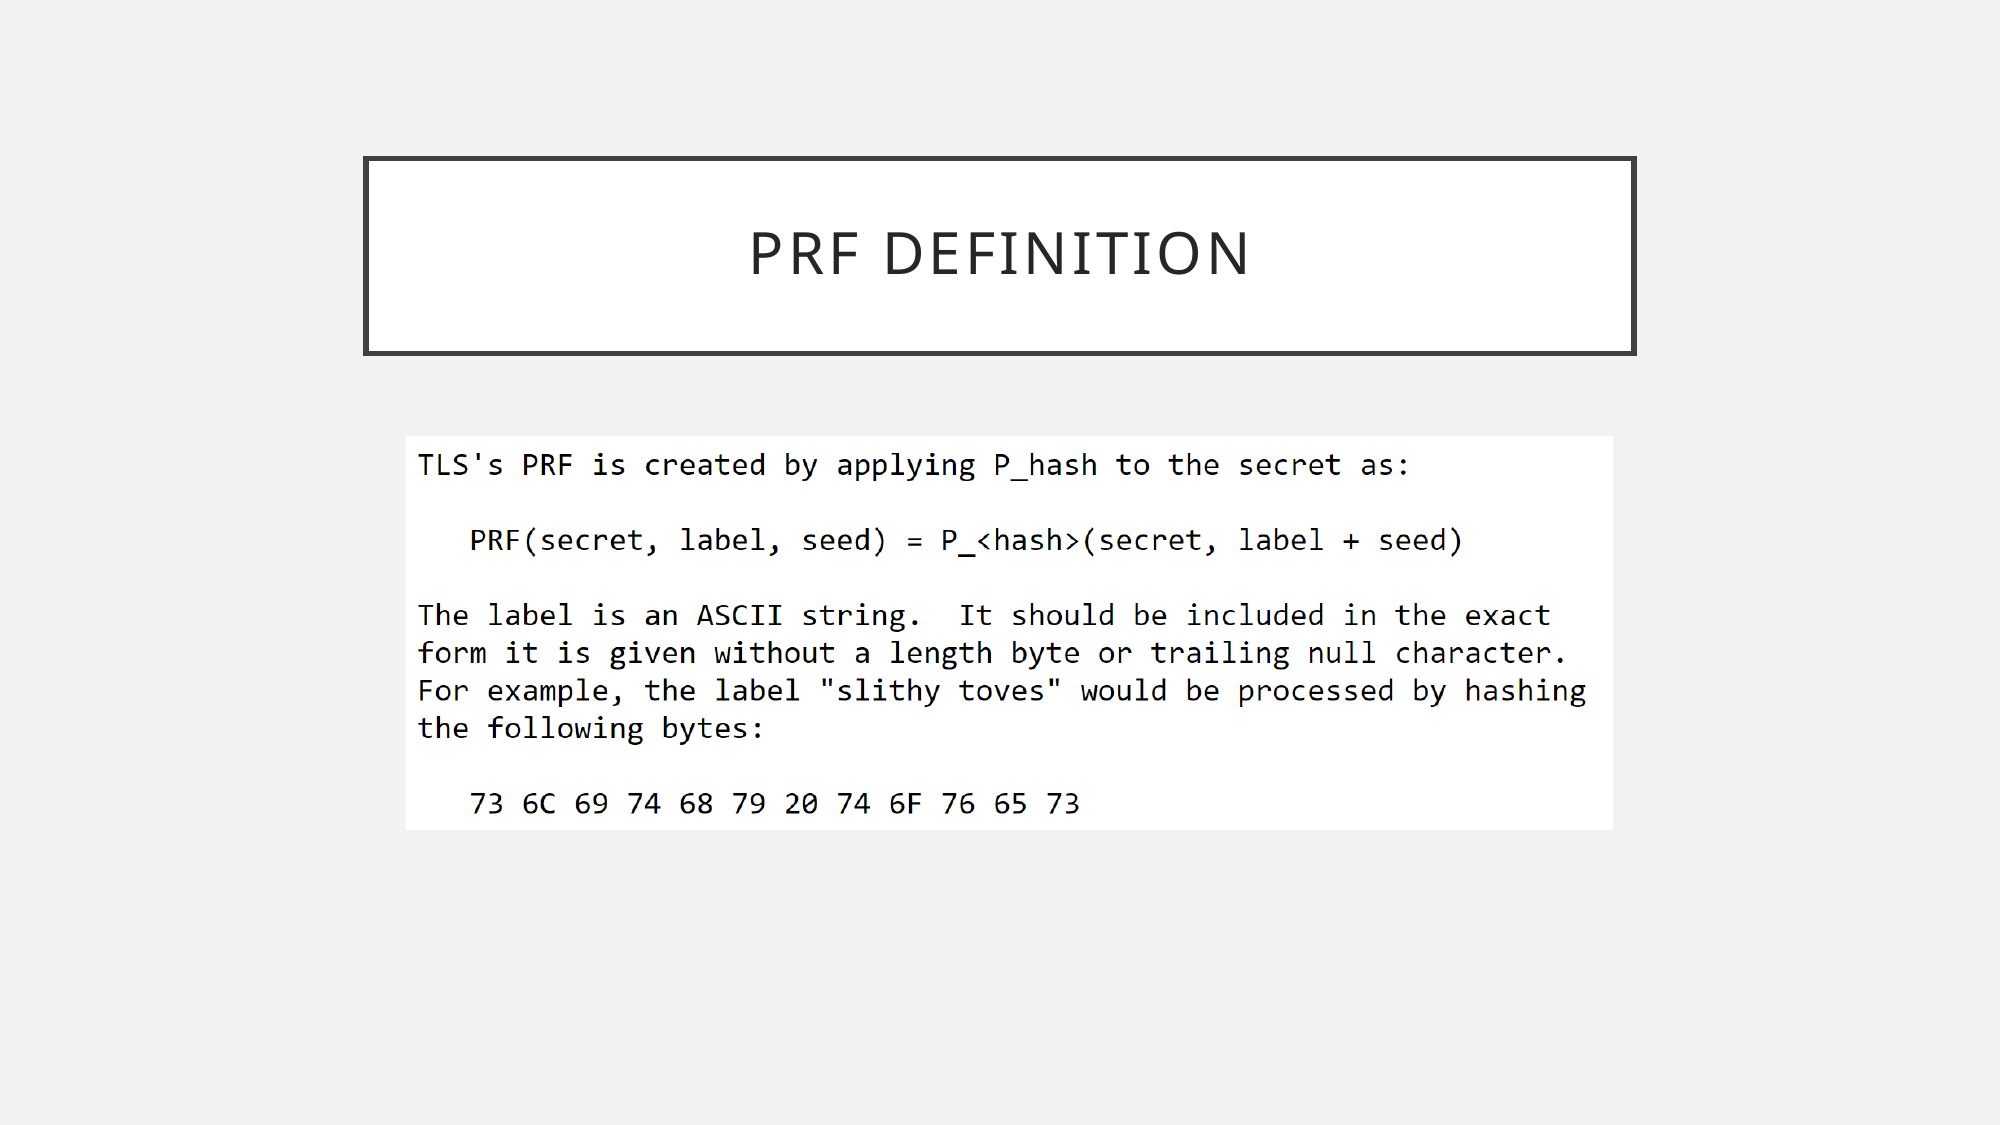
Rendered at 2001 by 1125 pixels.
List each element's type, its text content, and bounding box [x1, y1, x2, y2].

title PRF Definition [363, 156, 1637, 356]
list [405, 436, 1614, 830]
